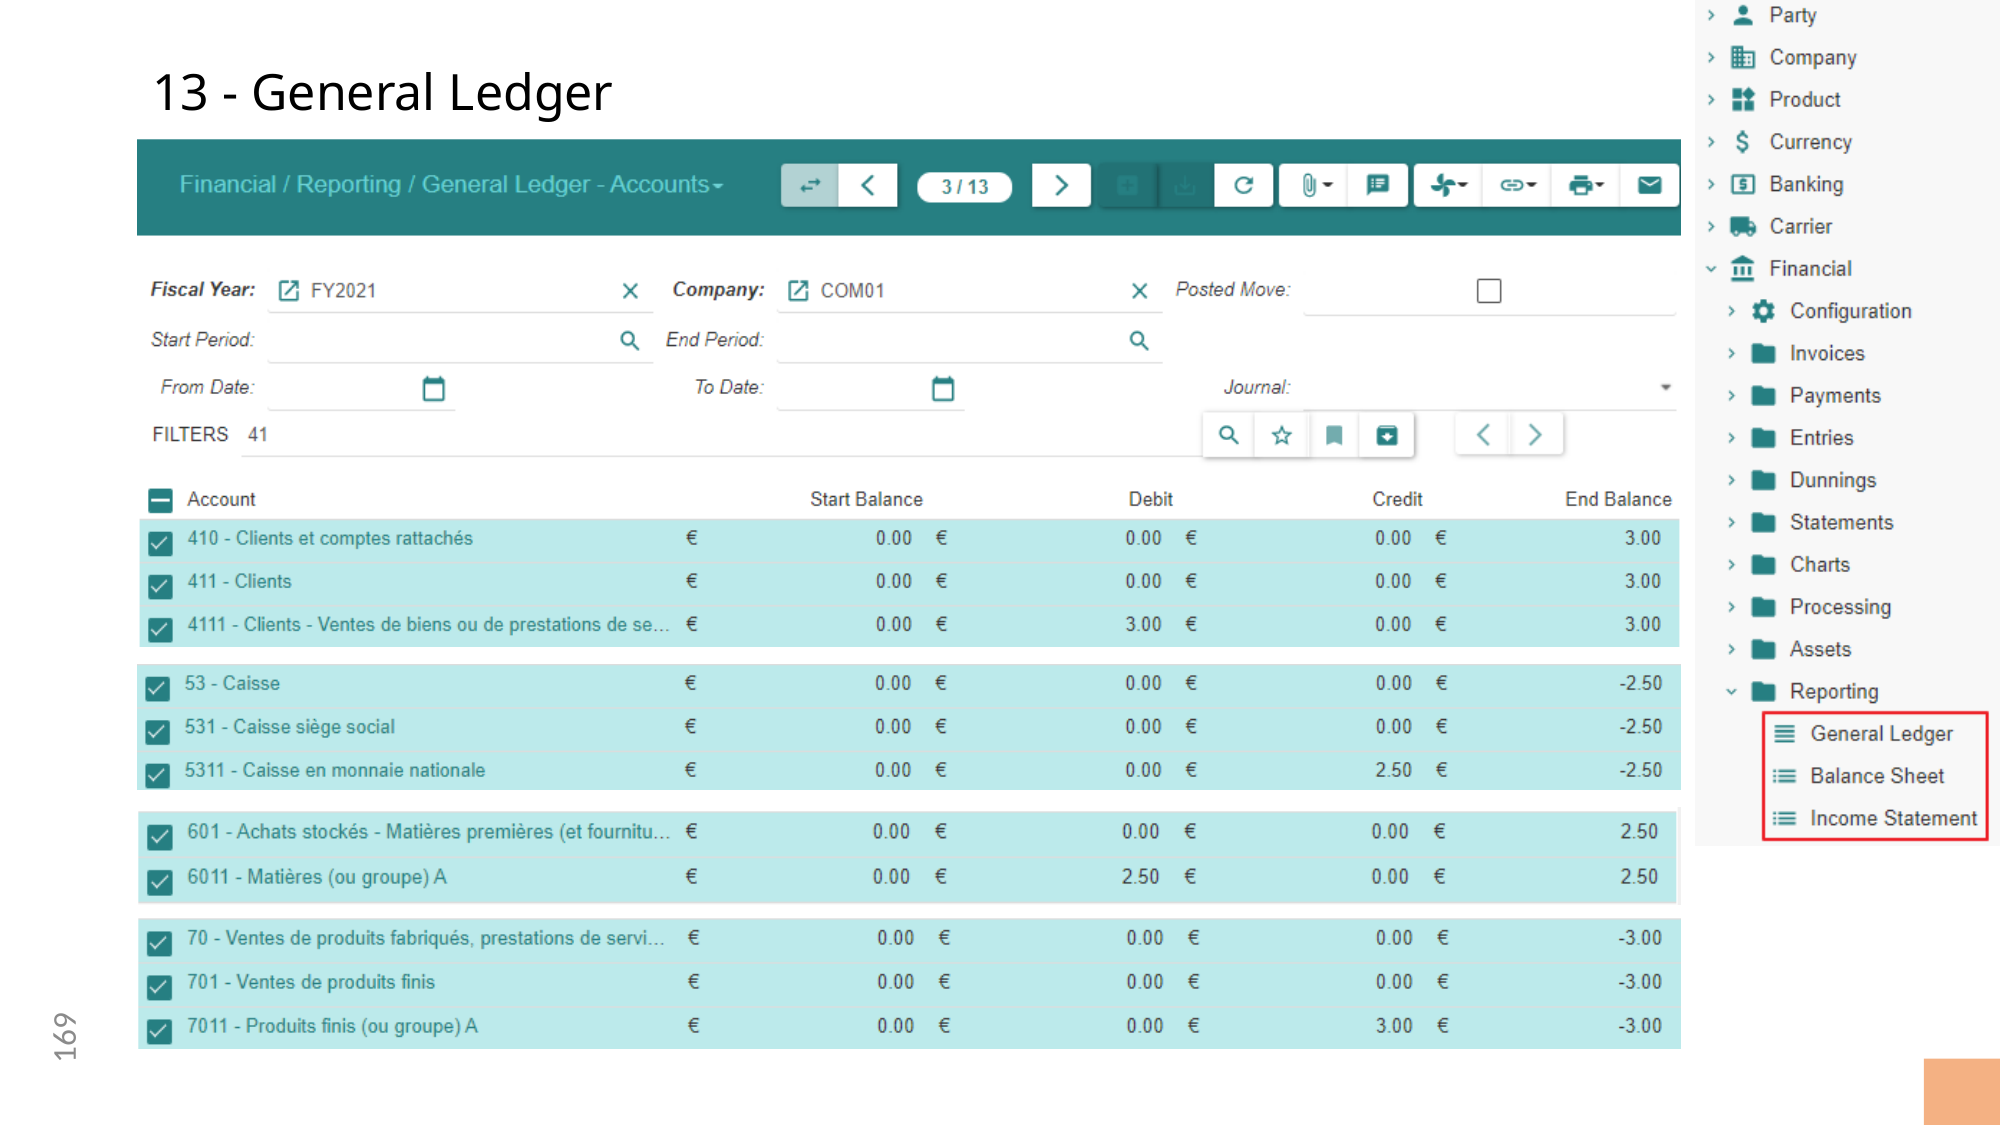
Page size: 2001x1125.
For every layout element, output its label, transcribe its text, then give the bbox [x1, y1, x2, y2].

slide_number 169 [32, 969, 93, 1108]
picture [137, 917, 1681, 1050]
text_box [1923, 1058, 2000, 1125]
picture [1695, 0, 2000, 846]
title 13 - General Ledger [137, 59, 1695, 136]
picture [137, 807, 1681, 905]
picture [137, 664, 1681, 790]
picture [137, 138, 1681, 647]
